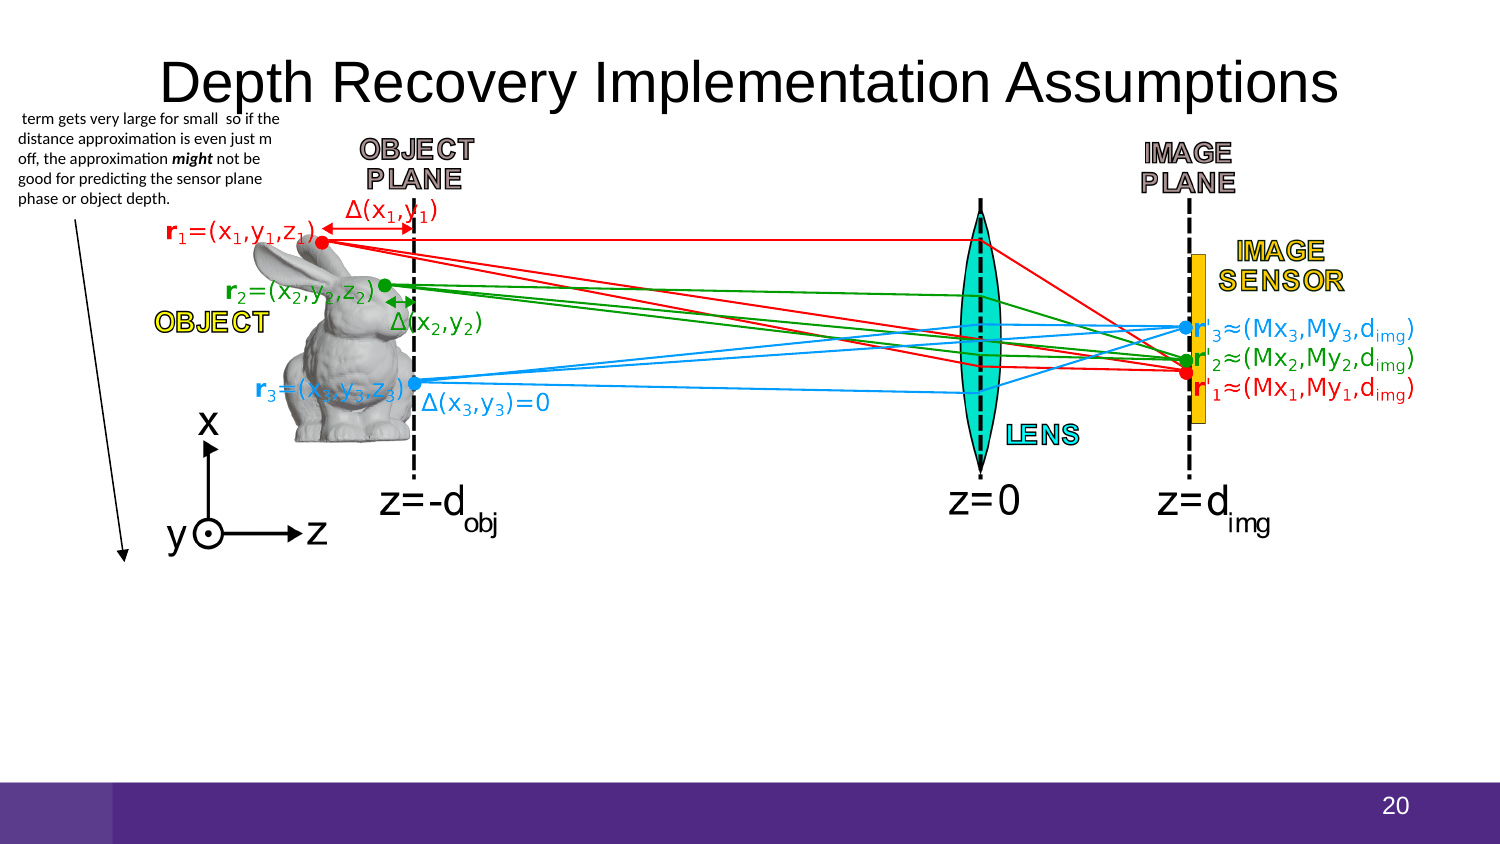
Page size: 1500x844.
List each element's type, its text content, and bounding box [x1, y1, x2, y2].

picture [0, 0, 1500, 844]
slide_number 19 [1074, 782, 1425, 827]
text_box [3, 100, 297, 563]
title Depth Recovery Implementation Assumptions [75, 33, 1425, 124]
